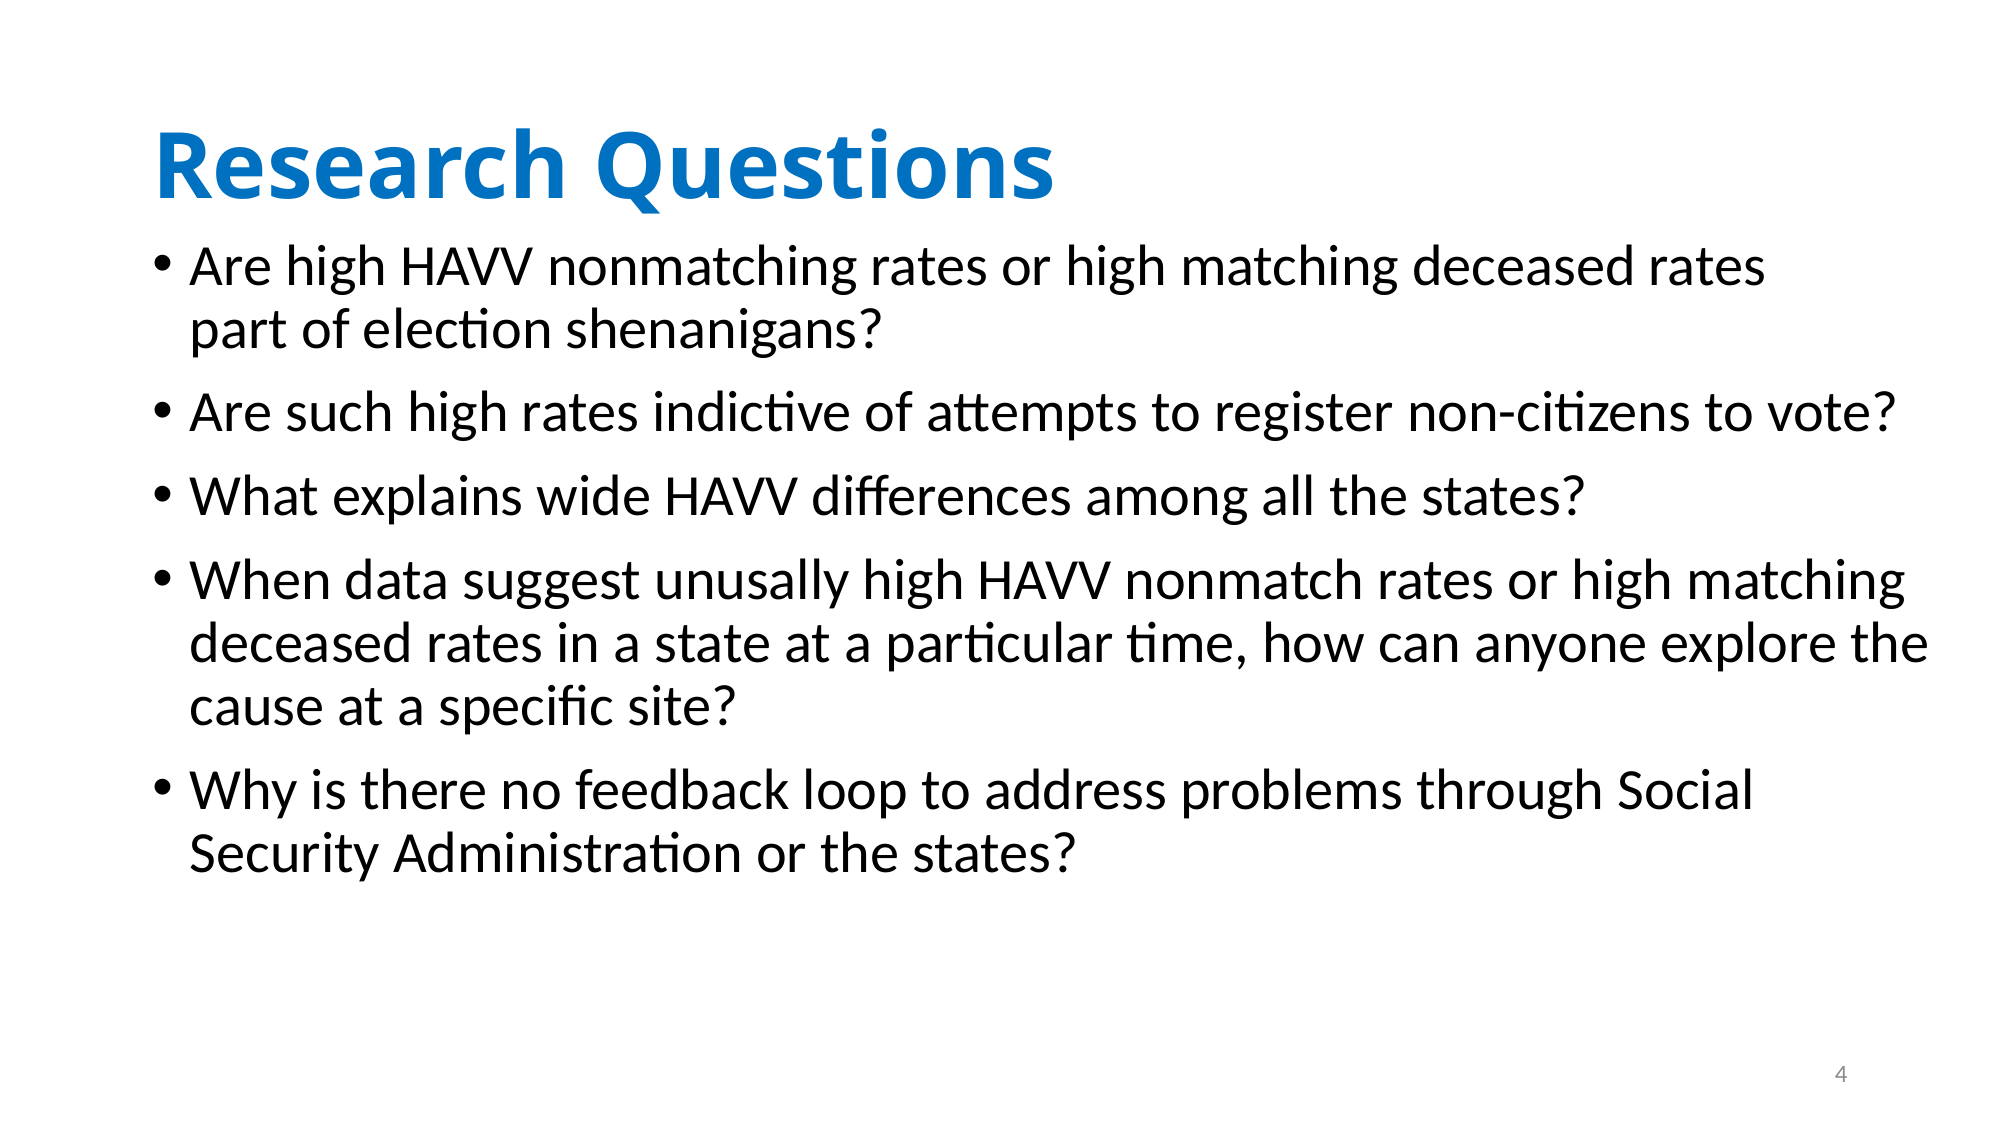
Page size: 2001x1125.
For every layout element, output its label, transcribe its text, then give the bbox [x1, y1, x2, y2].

list Are high HAVV nonmatching rates or high matching deceased rates part of election shenanigans? Are such high rates indictive of attempts to register non-citizens to vote? What explains wide HAVV differences among all the states? When data suggest unusally high HAVV nonmatch rates or high matching deceased rates in a state at a particular time, how can anyone explore the cause at a specific site? Why is there no feedback loop to address problems through Social Security Administration or the states? [137, 227, 1971, 942]
title Research Questions [137, 59, 1863, 227]
slide_number 4 [1412, 1042, 1863, 1103]
